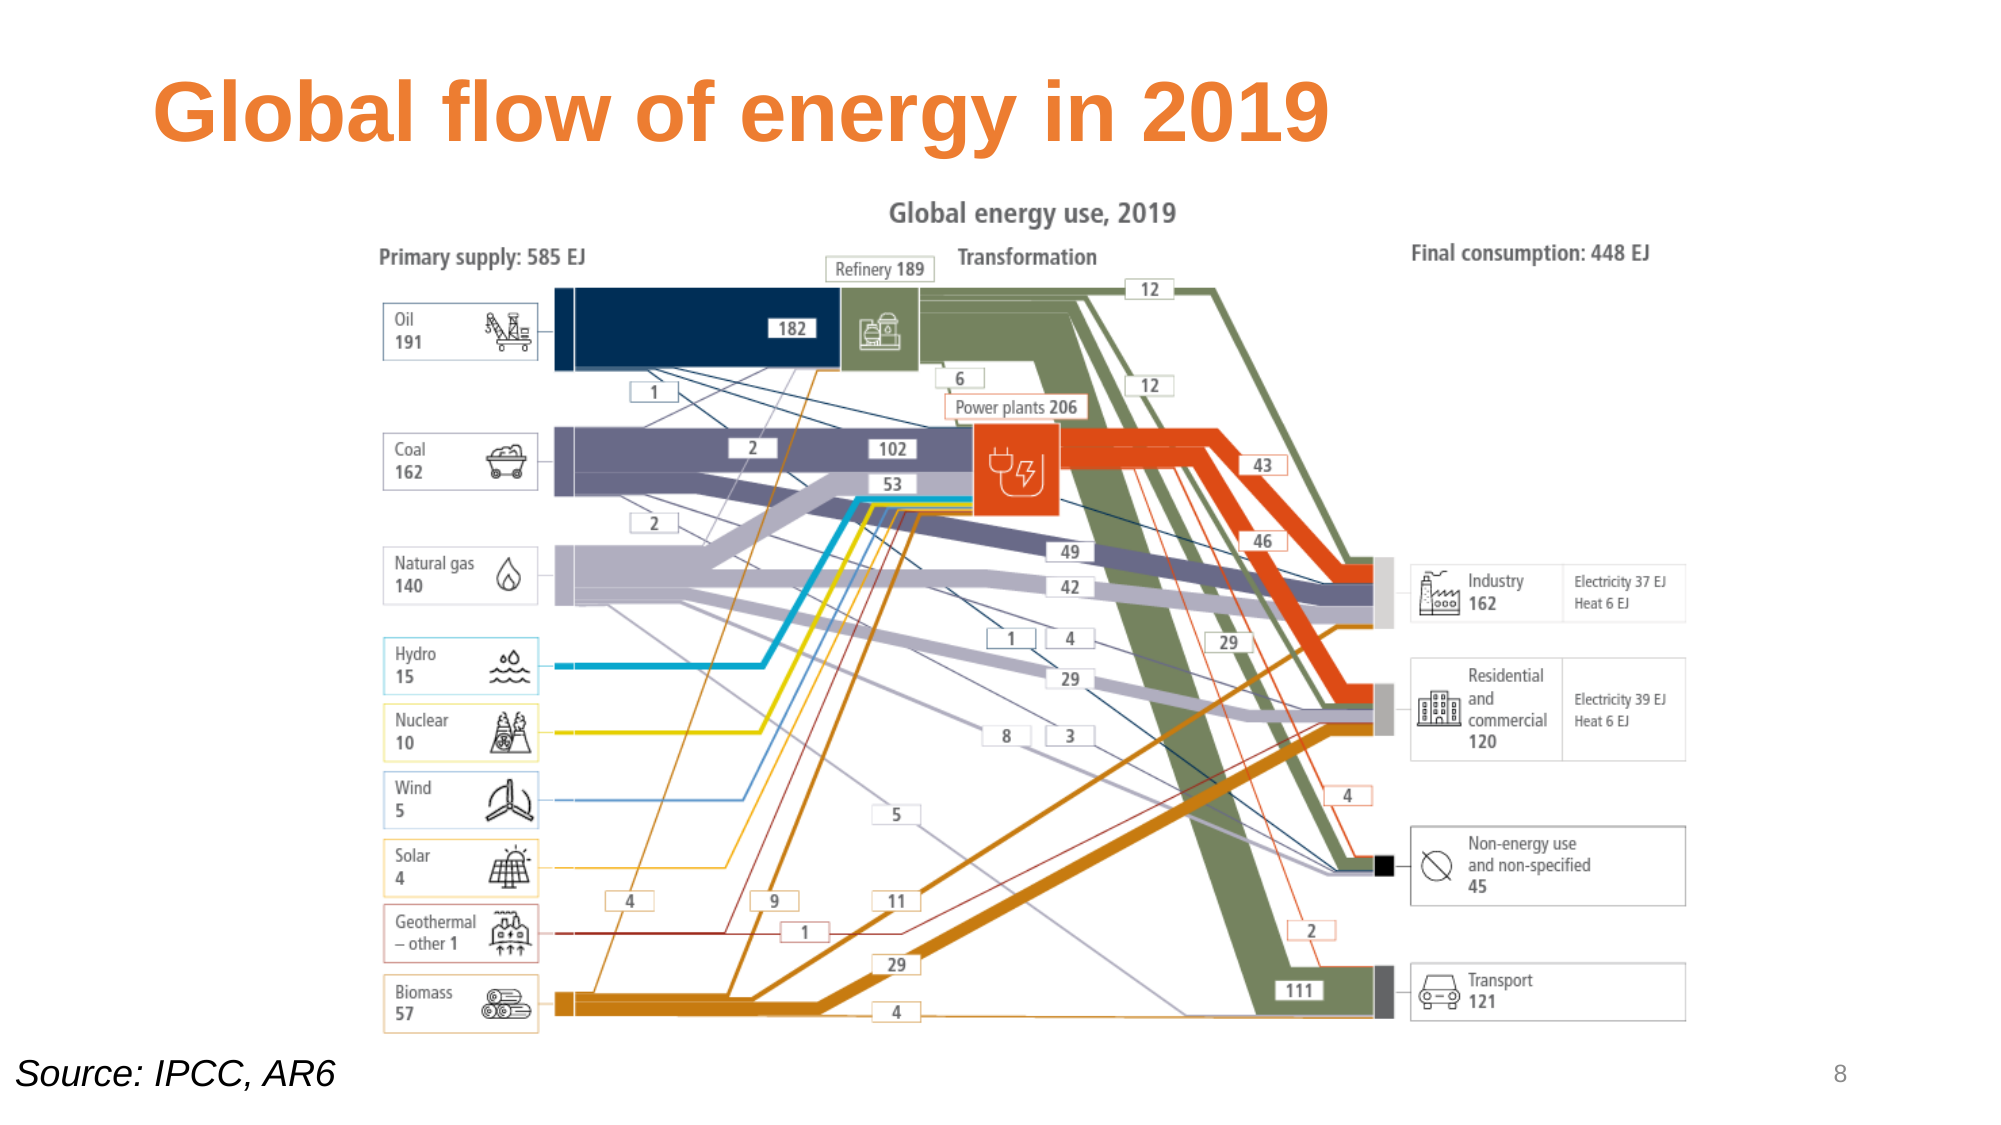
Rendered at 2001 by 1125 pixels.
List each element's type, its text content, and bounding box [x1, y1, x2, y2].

title Global flow of energy in 2019 [137, 59, 1863, 167]
text_box Source: IPCC, AR6 [0, 1041, 369, 1102]
picture [280, 181, 1773, 1066]
slide_number 8 [1412, 1042, 1863, 1103]
